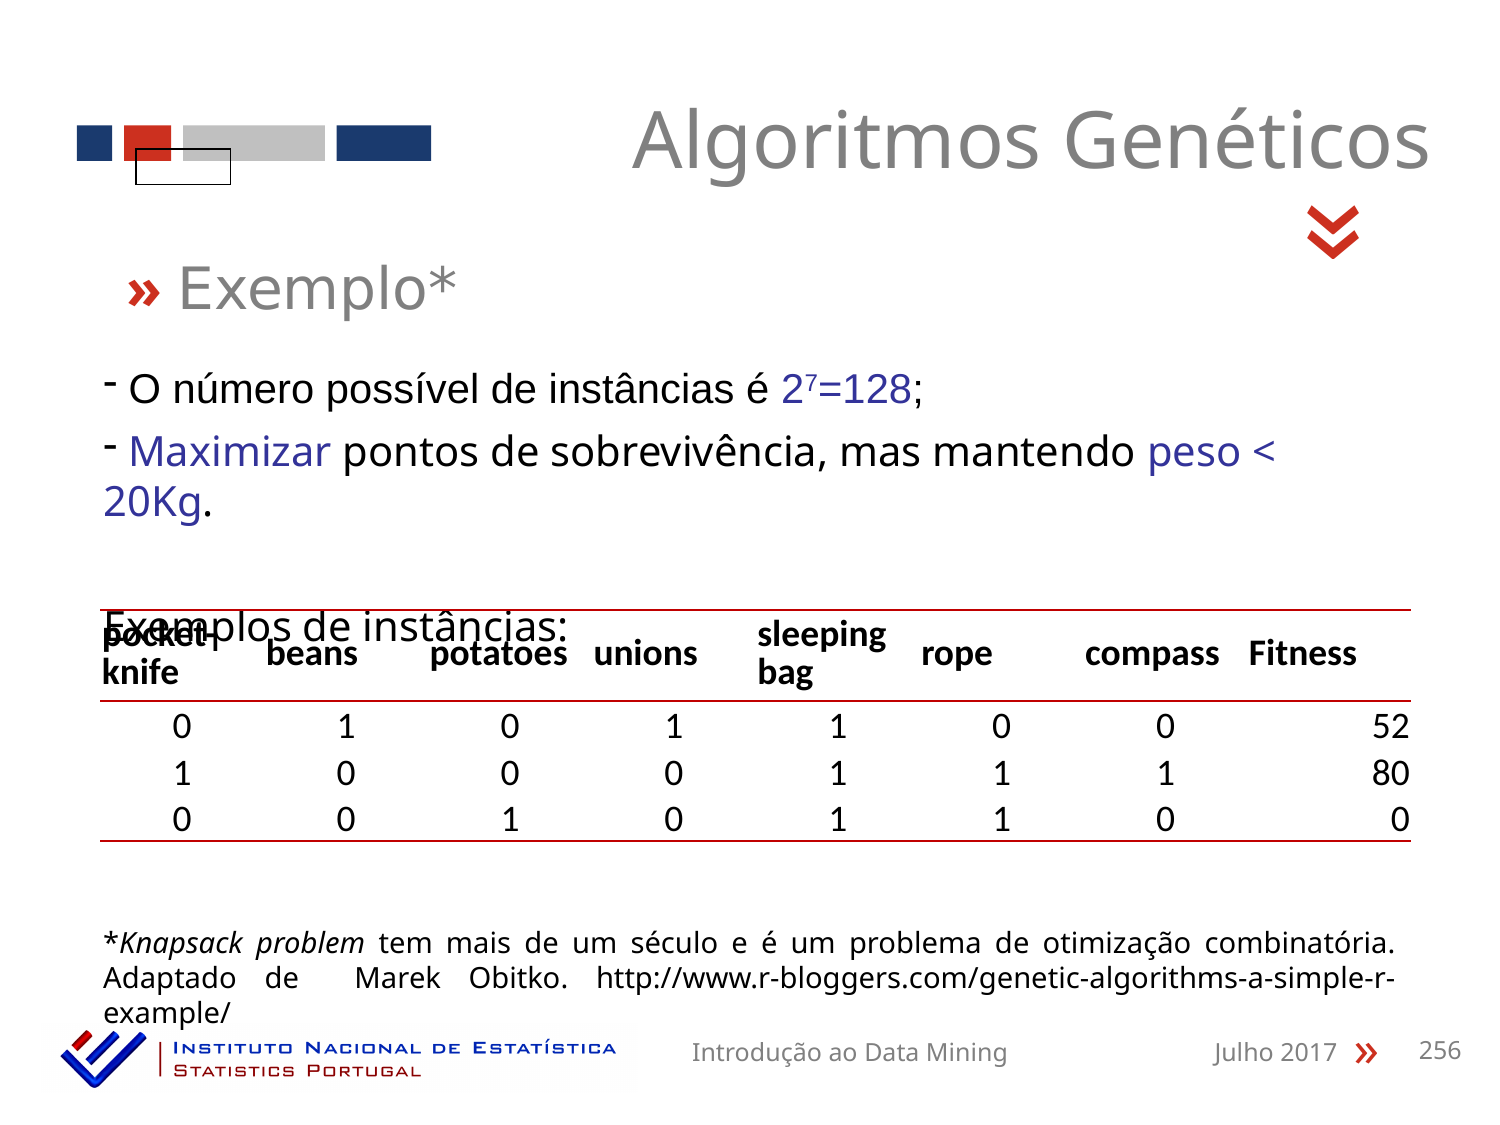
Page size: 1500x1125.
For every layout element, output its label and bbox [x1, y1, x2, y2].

text_box [88, 916, 1412, 1099]
slide_number [1358, 1009, 1477, 1093]
slide_number [1081, 1037, 1353, 1093]
list [88, 354, 1412, 916]
text_box [111, 66, 1447, 329]
table_cell [100, 702, 1411, 840]
picture [41, 1023, 620, 1093]
footer [620, 1037, 1081, 1093]
table_header [100, 611, 1411, 700]
